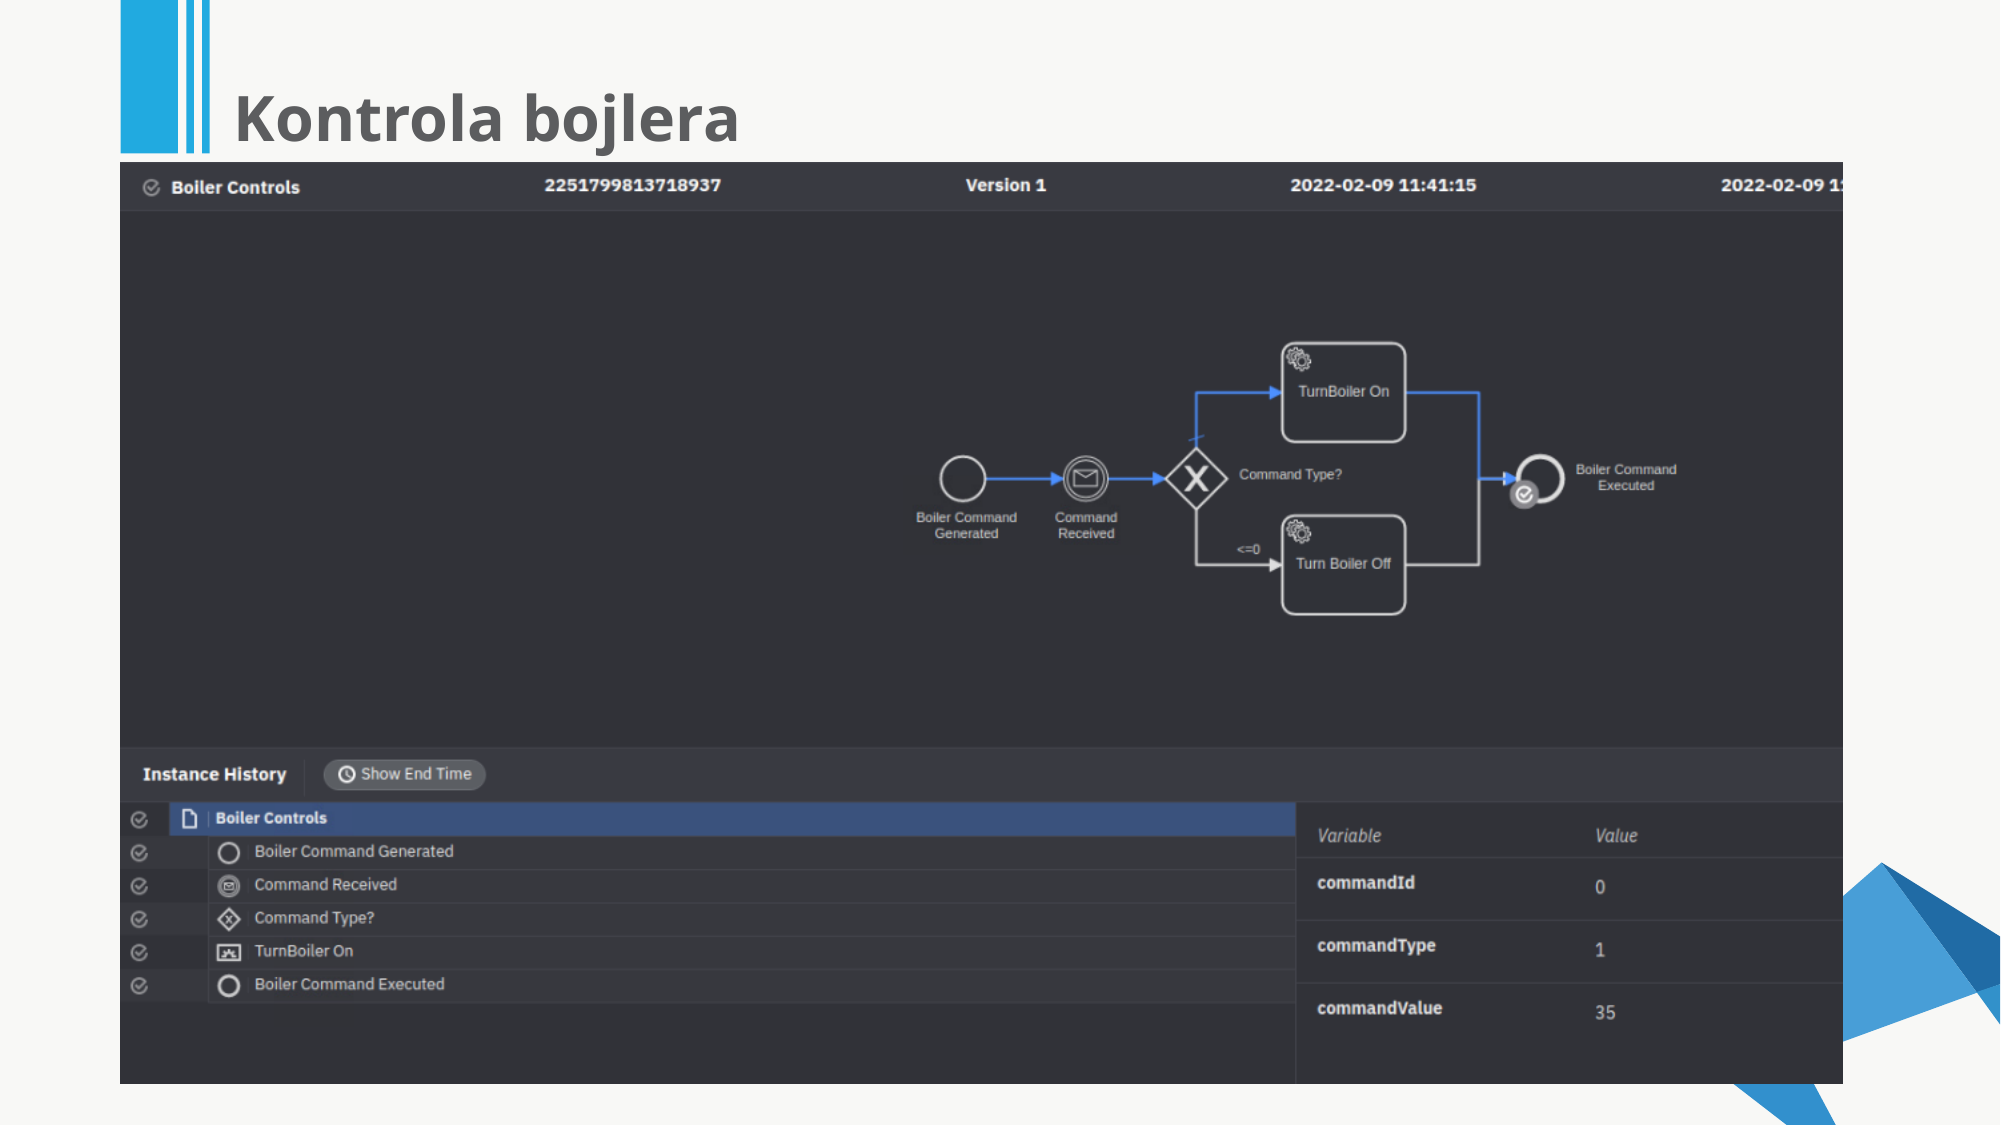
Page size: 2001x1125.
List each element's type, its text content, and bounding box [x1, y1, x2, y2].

text_box Kontrola bojlera [233, 63, 1968, 155]
text_box [120, 0, 178, 154]
text_box [186, 0, 194, 154]
picture [120, 162, 1844, 1084]
text_box [202, 0, 210, 154]
